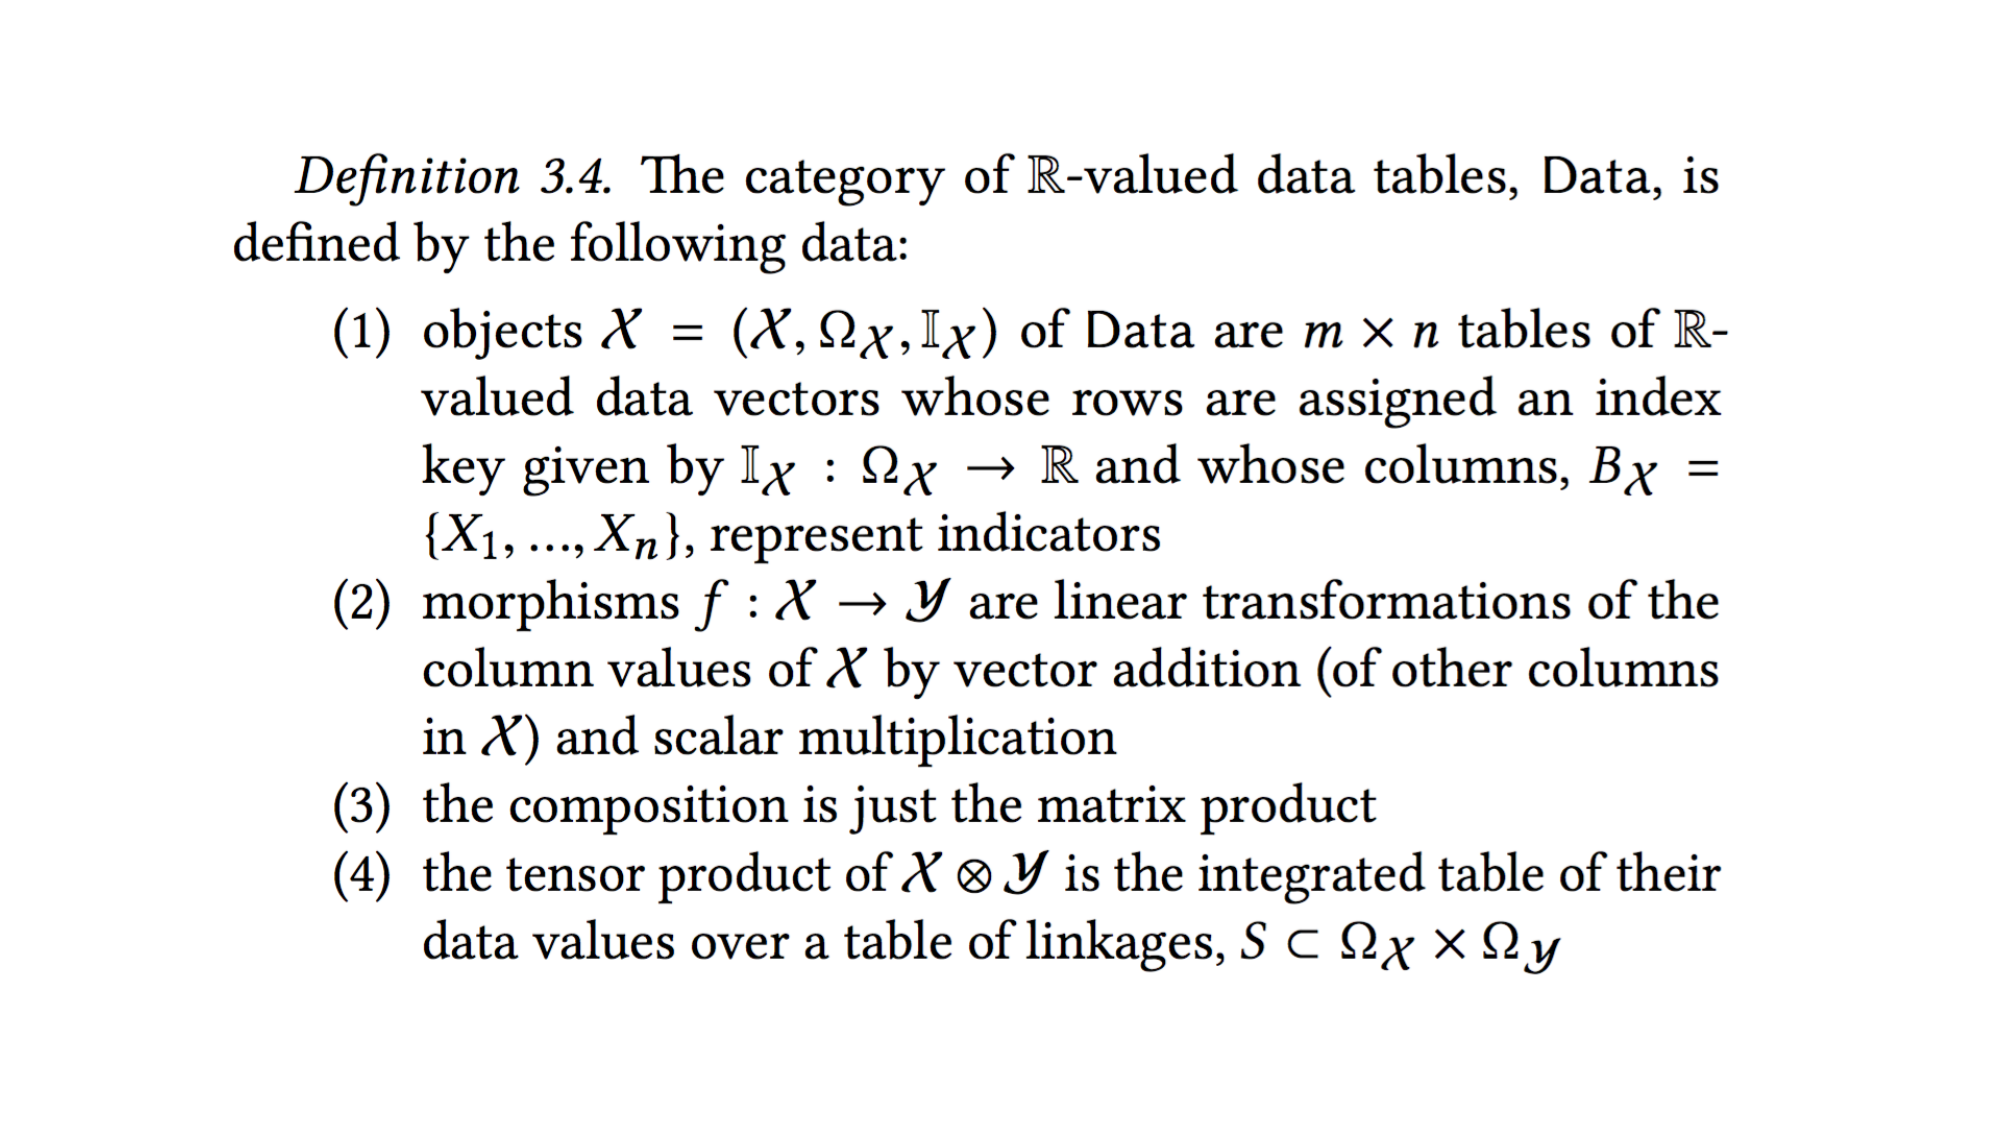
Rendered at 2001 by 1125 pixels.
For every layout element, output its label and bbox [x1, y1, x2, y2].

picture [180, 121, 1775, 1014]
